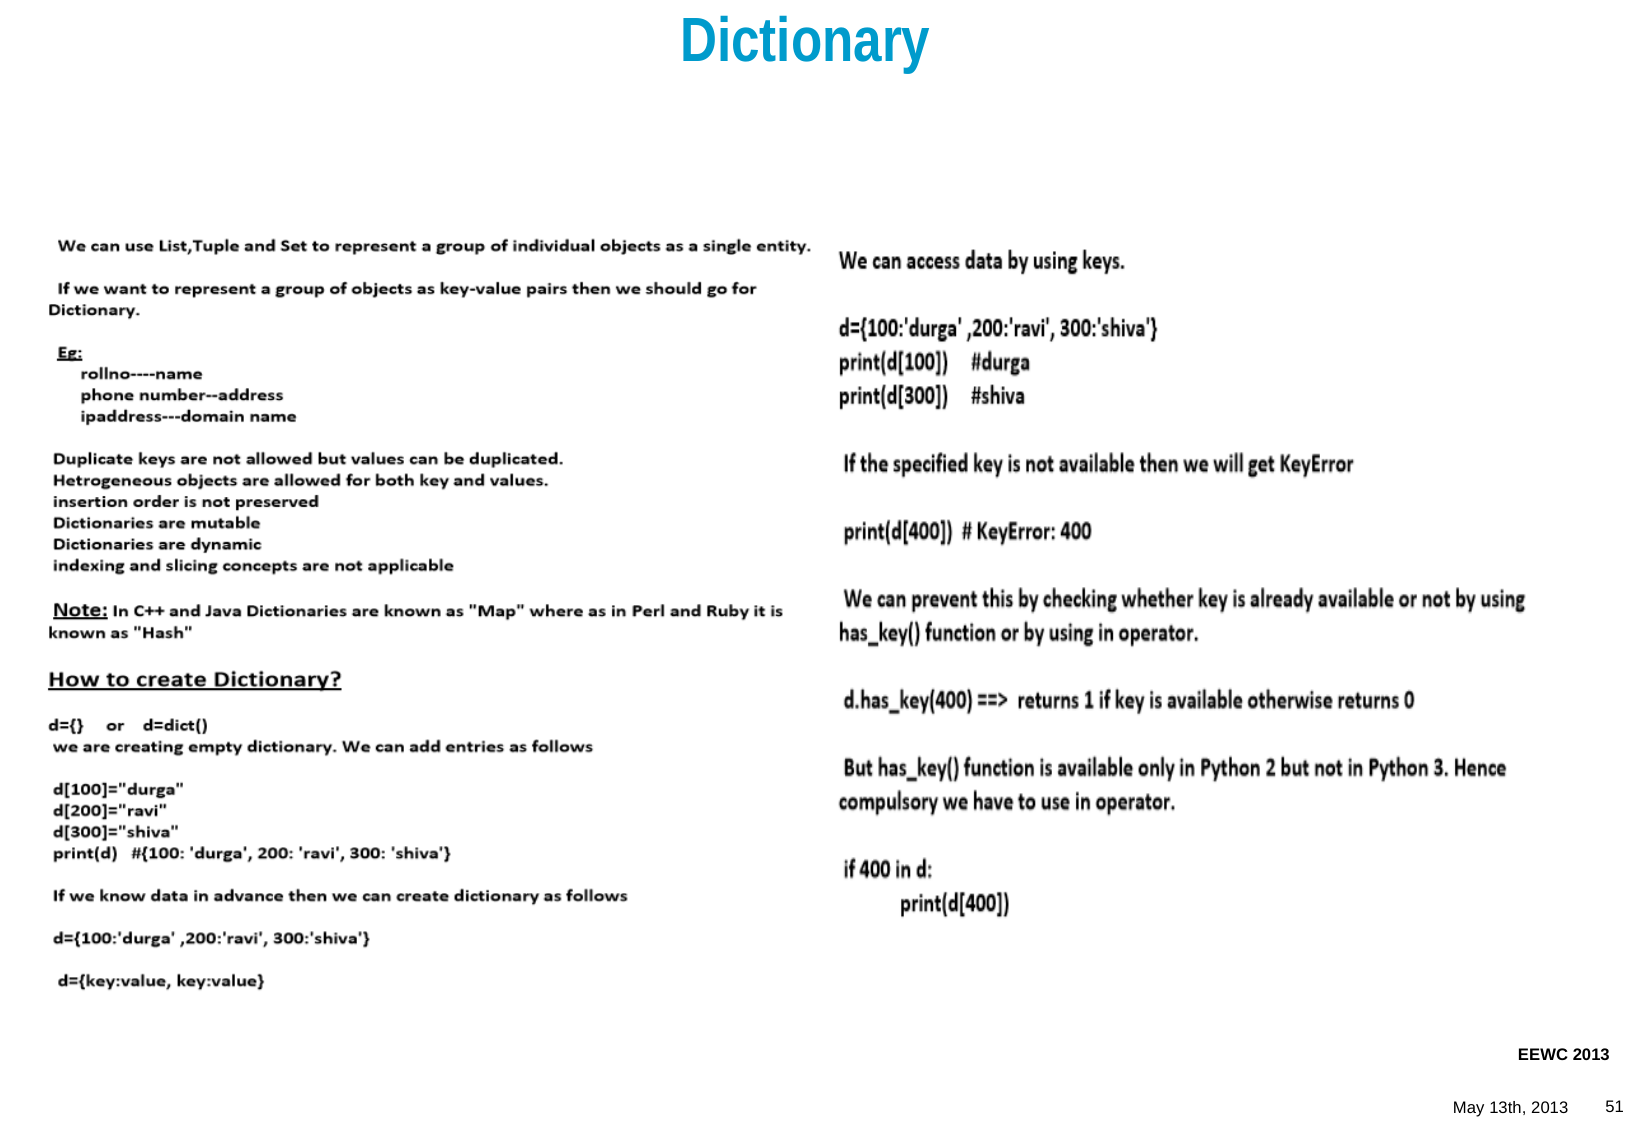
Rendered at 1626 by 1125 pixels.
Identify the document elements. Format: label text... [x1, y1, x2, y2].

picture [821, 231, 1625, 941]
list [4, 231, 860, 1000]
title Dictionary [0, 0, 1625, 195]
footer EEWC 2013 [1062, 1046, 1616, 1065]
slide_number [1373, 1094, 1569, 1122]
slide_number 51 [1580, 1098, 1625, 1117]
